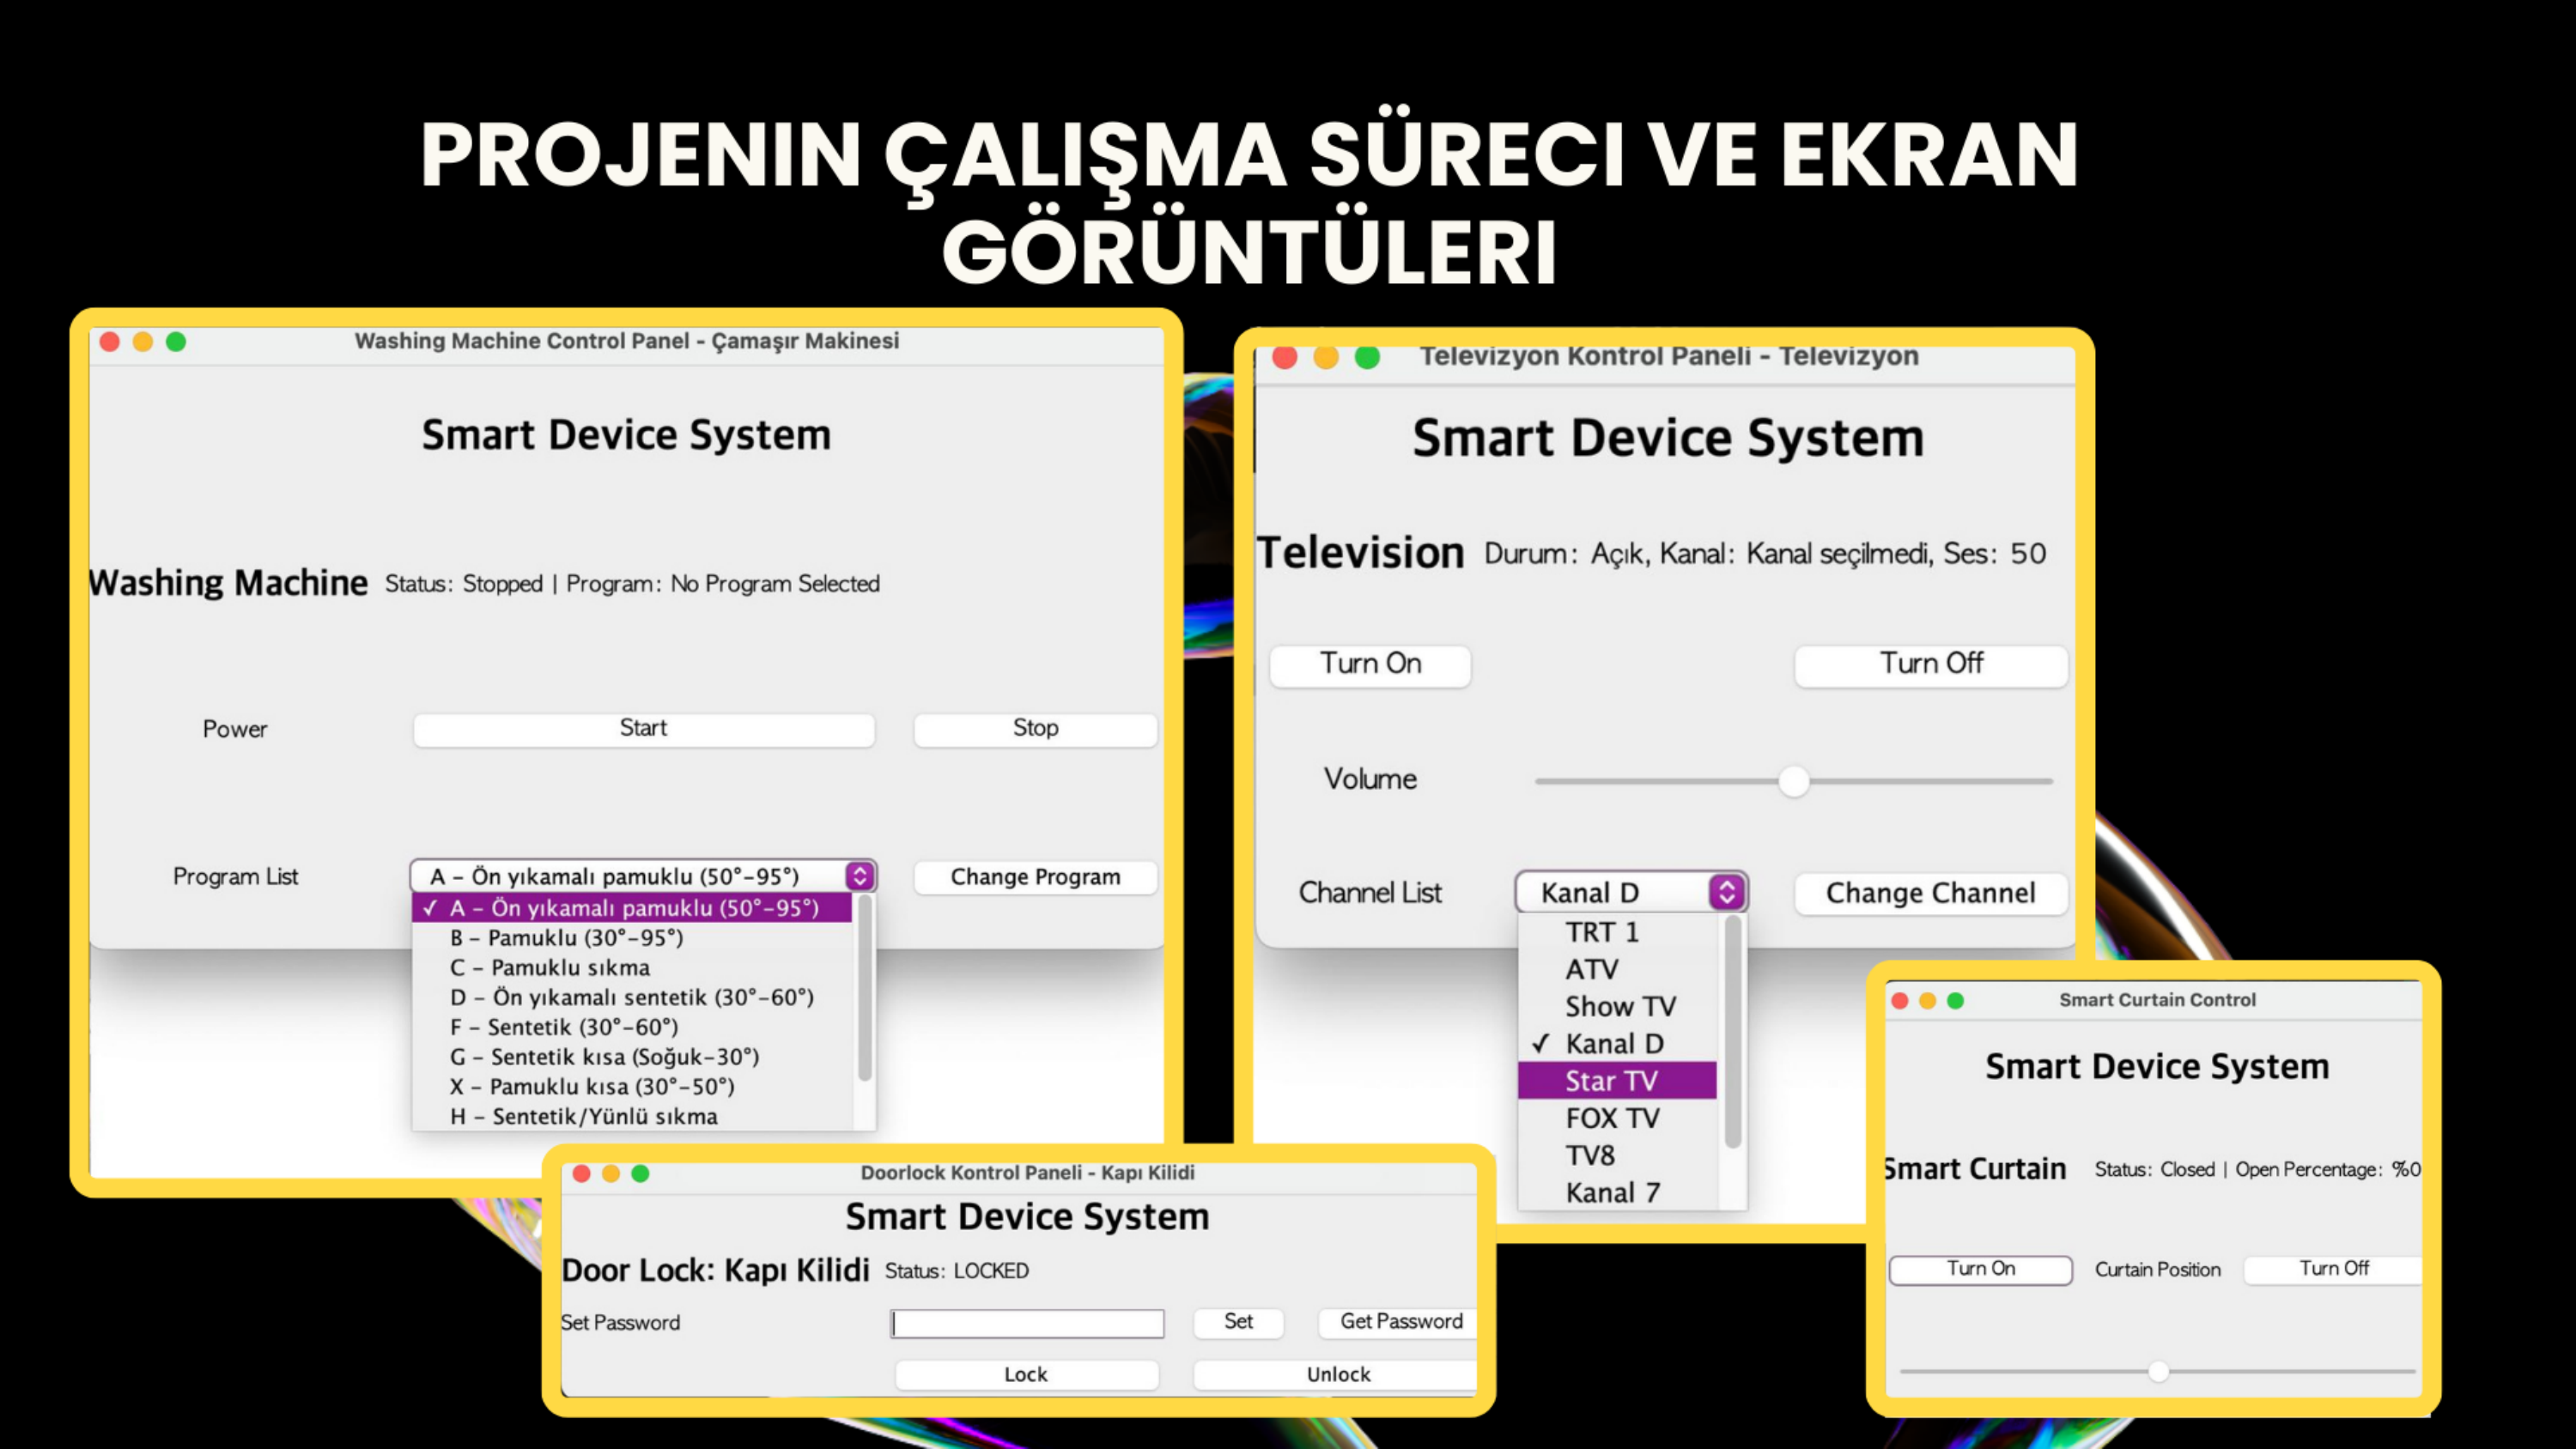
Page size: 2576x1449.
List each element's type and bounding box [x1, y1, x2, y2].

text_box [0, 0, 2576, 1449]
